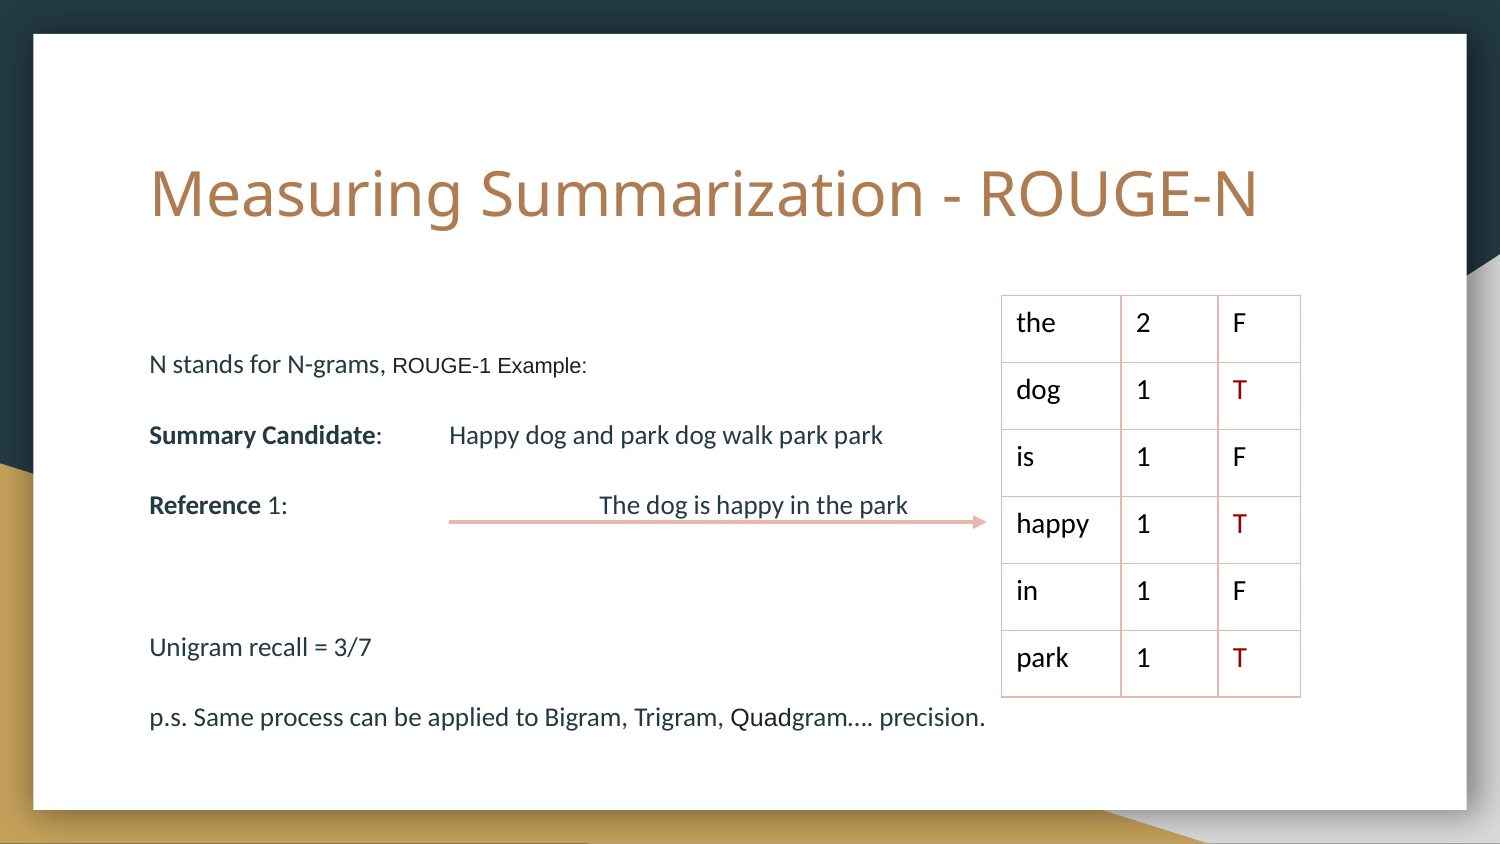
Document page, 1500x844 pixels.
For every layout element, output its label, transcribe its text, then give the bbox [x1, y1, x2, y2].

table_cell happy [1002, 497, 1120, 563]
table_cell F [1219, 430, 1300, 496]
table_header the [1002, 296, 1120, 362]
table_cell dog [1002, 363, 1120, 429]
table_header 2 [1122, 296, 1217, 362]
table_header F [1219, 296, 1300, 362]
table_cell 1 [1122, 497, 1217, 563]
table_cell 1 [1122, 631, 1217, 696]
table_cell is [1002, 430, 1120, 496]
table_cell 1 [1122, 430, 1217, 496]
table_cell T [1219, 363, 1300, 429]
table_cell T [1219, 497, 1300, 563]
table_cell park [1002, 631, 1120, 696]
table_cell T [1219, 631, 1300, 696]
list N stands for N-grams, ROUGE-1 Example: Summary Candidate: Happy dog and park dog walk park park Reference 1: The dog is happy in the park Unigram recall = 3/7 p.s. Same process can be applied to Bigram, Trigram, Quadgram…. precision. [134, 326, 1366, 729]
table_cell F [1219, 564, 1300, 630]
table_cell in [1002, 564, 1120, 630]
title Measuring Summarization - ROUGE-N [134, 138, 1366, 296]
table_cell 1 [1122, 564, 1217, 630]
table_cell 1 [1122, 363, 1217, 429]
